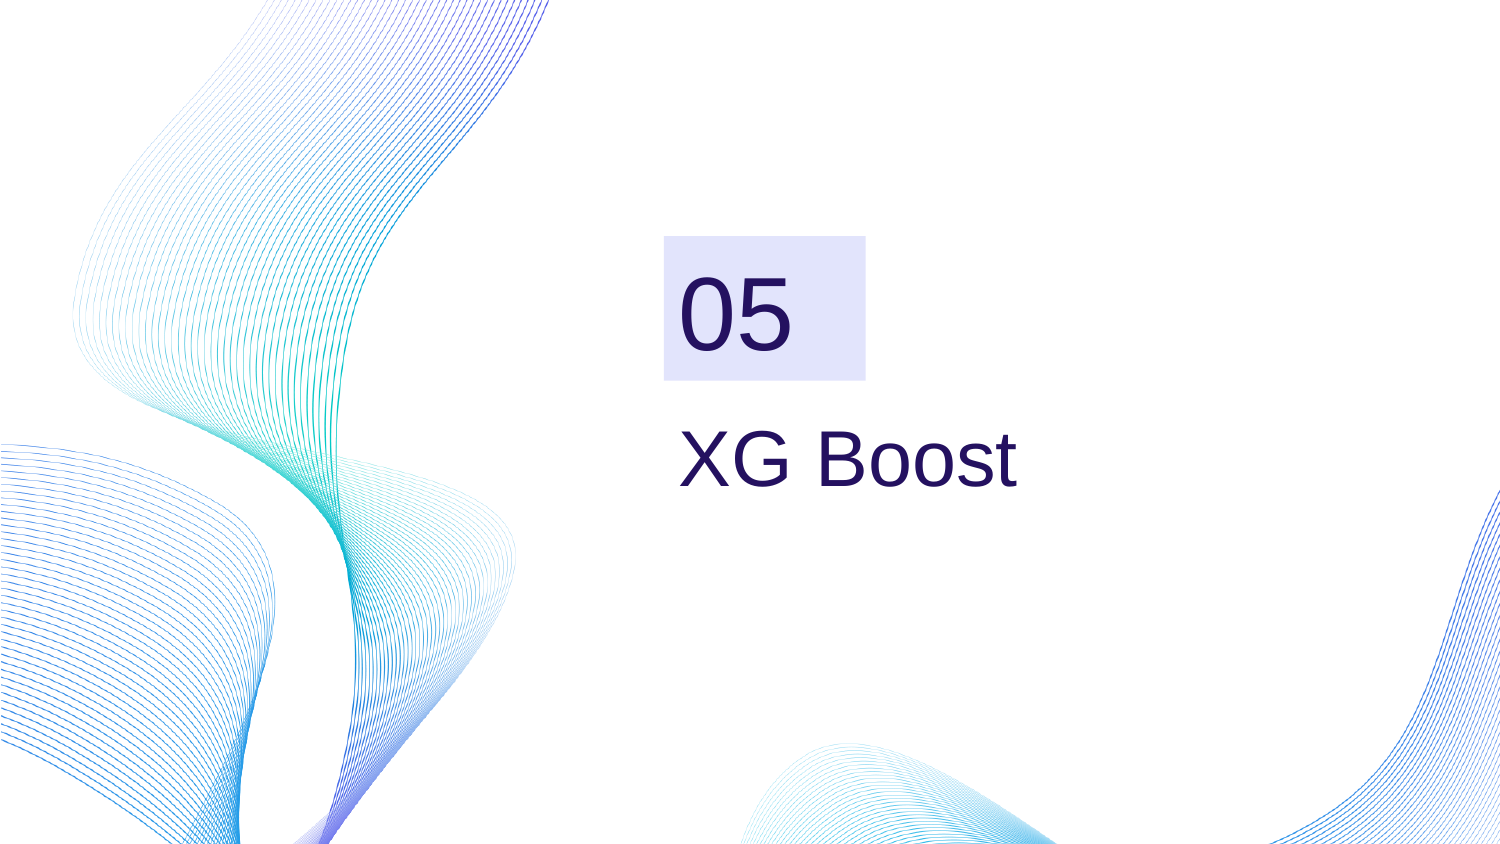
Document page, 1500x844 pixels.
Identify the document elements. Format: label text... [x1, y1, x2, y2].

title XG Boost [663, 391, 1383, 528]
title 05 [663, 236, 866, 381]
picture [0, 0, 559, 844]
picture [724, 473, 1500, 844]
